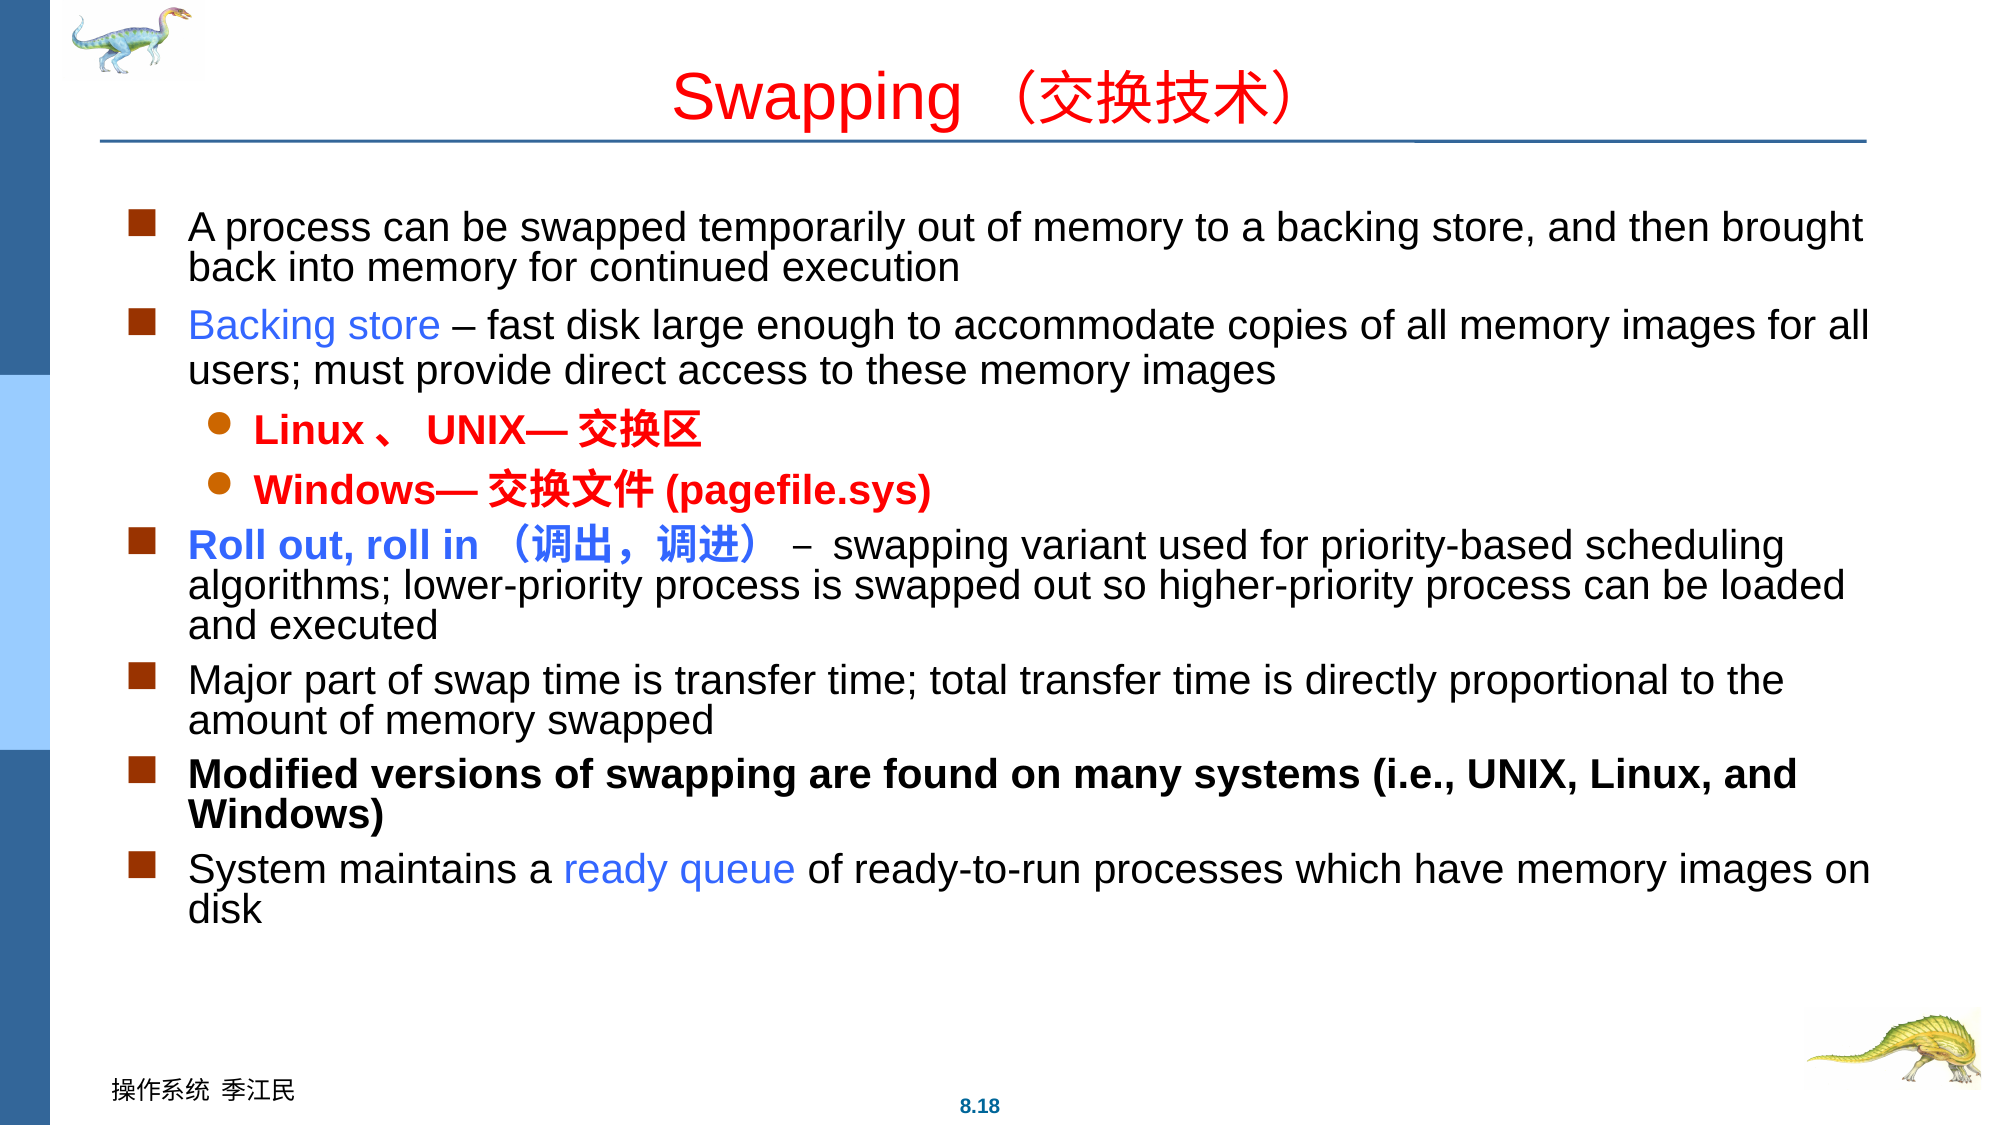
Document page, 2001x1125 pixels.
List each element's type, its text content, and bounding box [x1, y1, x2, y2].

list A process can be swapped temporarily out of memory to a backing store, and then brought back into memory for continued execution Backing store – fast disk large enough to accommodate copies of all memory images for all users; must provide direct access to these memory images Linux、UNIX—交换区 Windows—交换文件(pagefile.sys) Roll out, roll in（调出，调进） – swapping variant used for priority-based scheduling algorithms; lower-priority process is swapped out so higher-priority process can be loaded and executed Major part of swap time is transfer time; total transfer time is directly proportional to the amount of memory swapped Modified versions of swapping are found on many systems (i.e., UNIX, Linux, and Windows) System maintains a ready queue of ready-to-run processes which have memory images on disk [116, 202, 1917, 946]
picture [62, 0, 205, 81]
title Swapping（交换技术） [99, 45, 1900, 141]
picture [1804, 1007, 1982, 1090]
